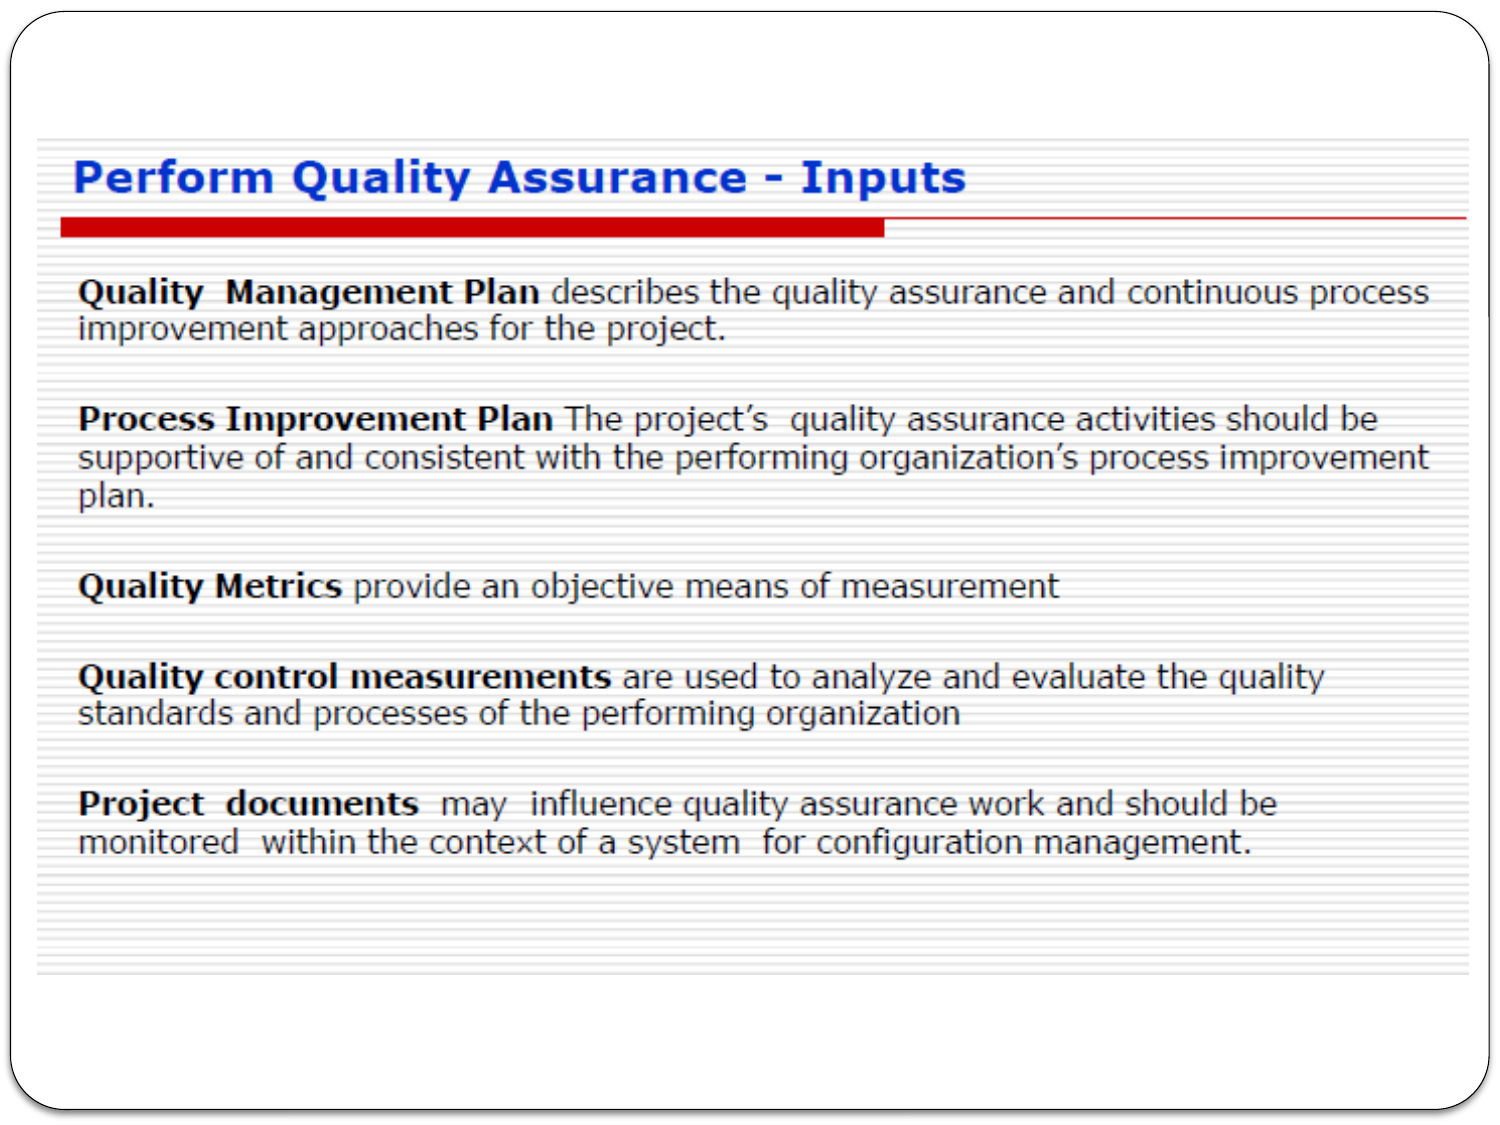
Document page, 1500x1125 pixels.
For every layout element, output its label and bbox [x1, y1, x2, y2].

picture [37, 137, 1470, 976]
